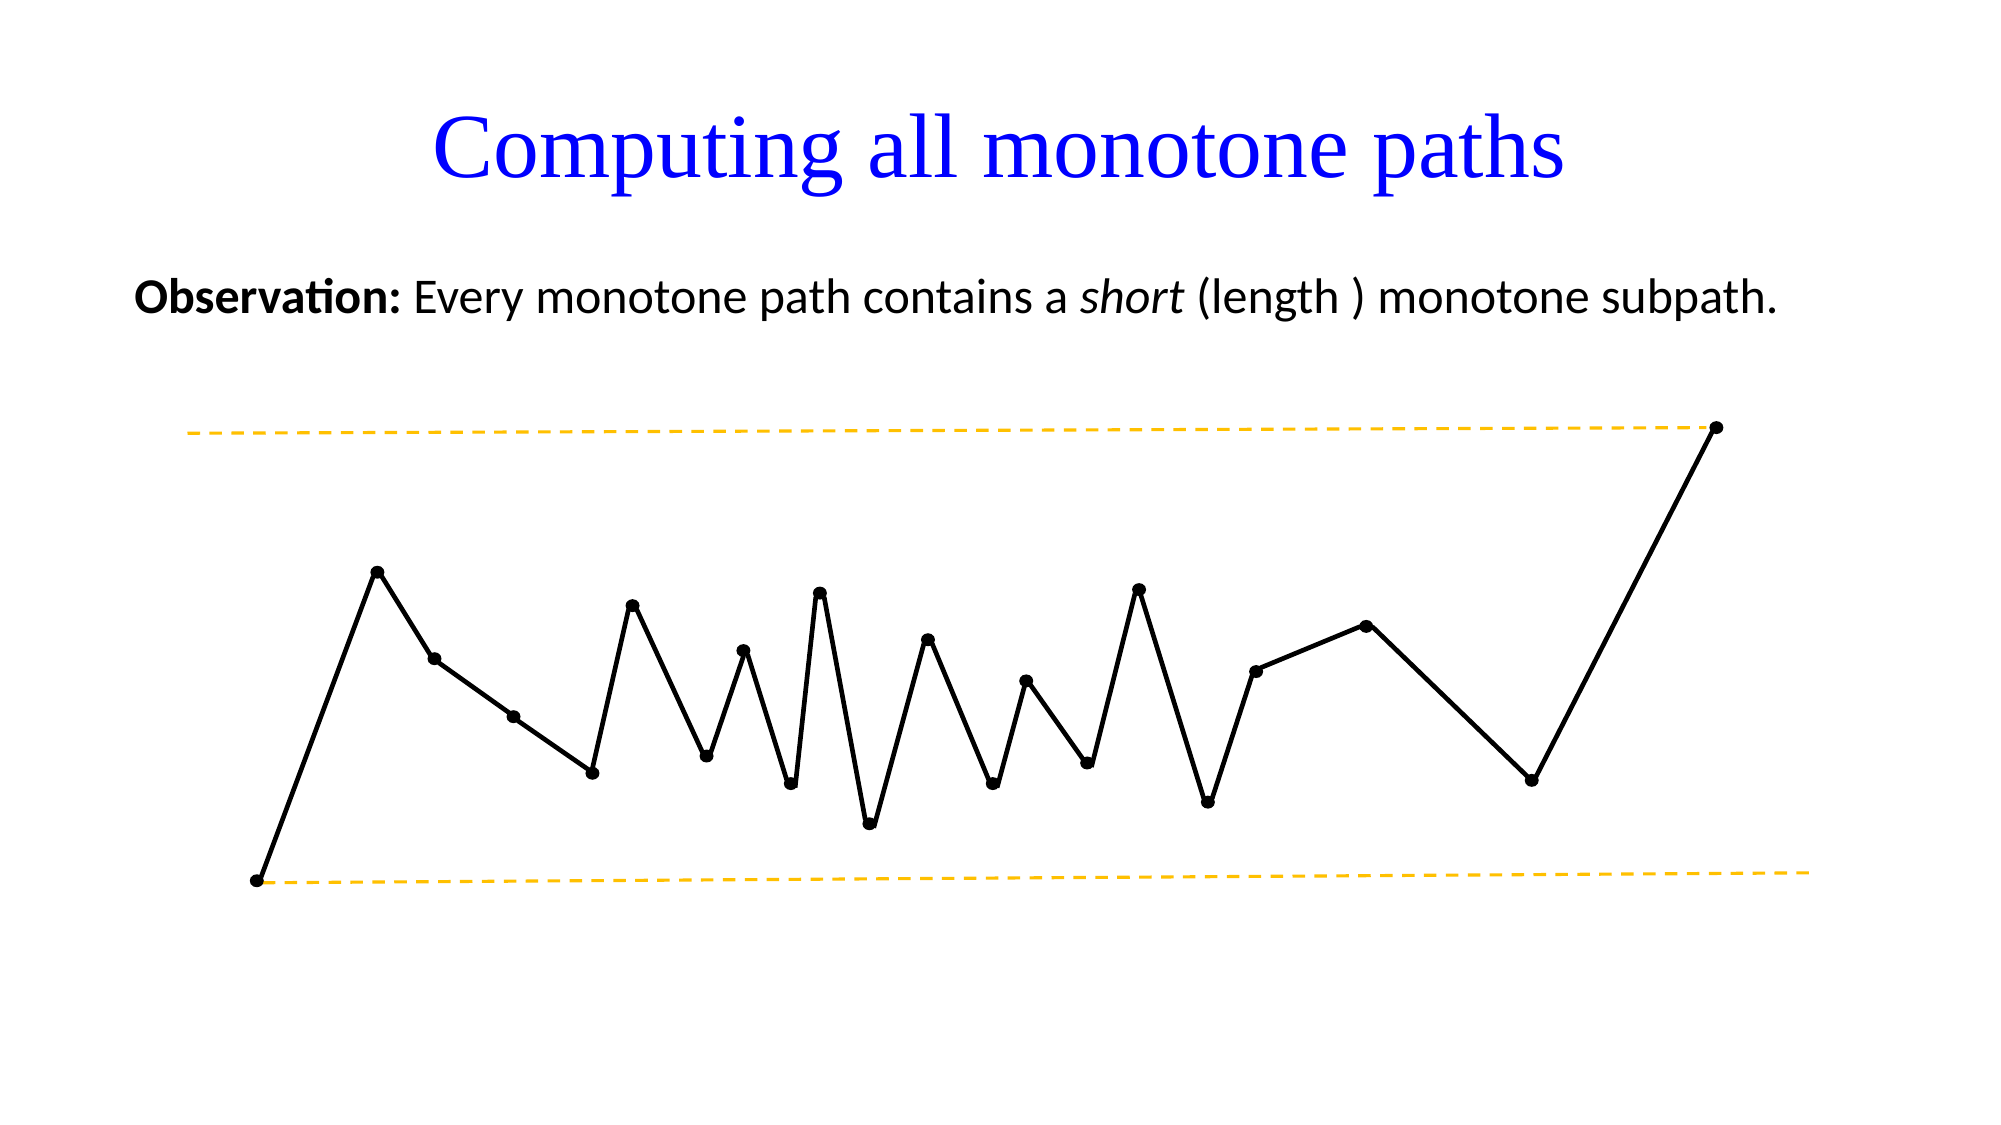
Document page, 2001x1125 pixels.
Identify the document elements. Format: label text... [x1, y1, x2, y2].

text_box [1535, 431, 1713, 777]
text_box [1359, 619, 1373, 633]
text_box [438, 662, 510, 713]
text_box [1019, 674, 1034, 688]
text_box [783, 777, 796, 791]
text_box [812, 586, 827, 600]
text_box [996, 682, 1026, 788]
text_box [592, 609, 629, 768]
text_box [1709, 421, 1724, 435]
text_box [625, 599, 640, 613]
text_box [370, 565, 385, 579]
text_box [1030, 684, 1083, 760]
text_box [862, 817, 874, 831]
text_box [1132, 583, 1146, 597]
text_box [1080, 756, 1092, 770]
text_box [1524, 773, 1539, 787]
text_box [699, 749, 714, 763]
text_box [736, 644, 751, 657]
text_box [873, 643, 924, 828]
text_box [932, 643, 991, 784]
text_box [985, 777, 998, 791]
text_box [506, 710, 521, 724]
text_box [824, 596, 866, 820]
title Computing all monotone paths [137, 39, 1863, 257]
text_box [262, 872, 1811, 883]
text_box [249, 874, 264, 888]
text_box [1212, 675, 1253, 799]
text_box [1372, 626, 1528, 777]
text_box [747, 654, 787, 780]
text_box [187, 427, 1707, 434]
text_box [381, 576, 431, 656]
text_box [1200, 795, 1215, 809]
text_box [427, 652, 442, 666]
text_box [1249, 665, 1264, 679]
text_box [1139, 589, 1204, 799]
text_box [636, 609, 703, 753]
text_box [1091, 593, 1135, 767]
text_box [261, 576, 374, 878]
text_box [517, 720, 589, 770]
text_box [794, 597, 816, 788]
text_box [585, 767, 600, 780]
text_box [710, 656, 744, 753]
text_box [1260, 626, 1361, 668]
text_box [920, 633, 935, 647]
